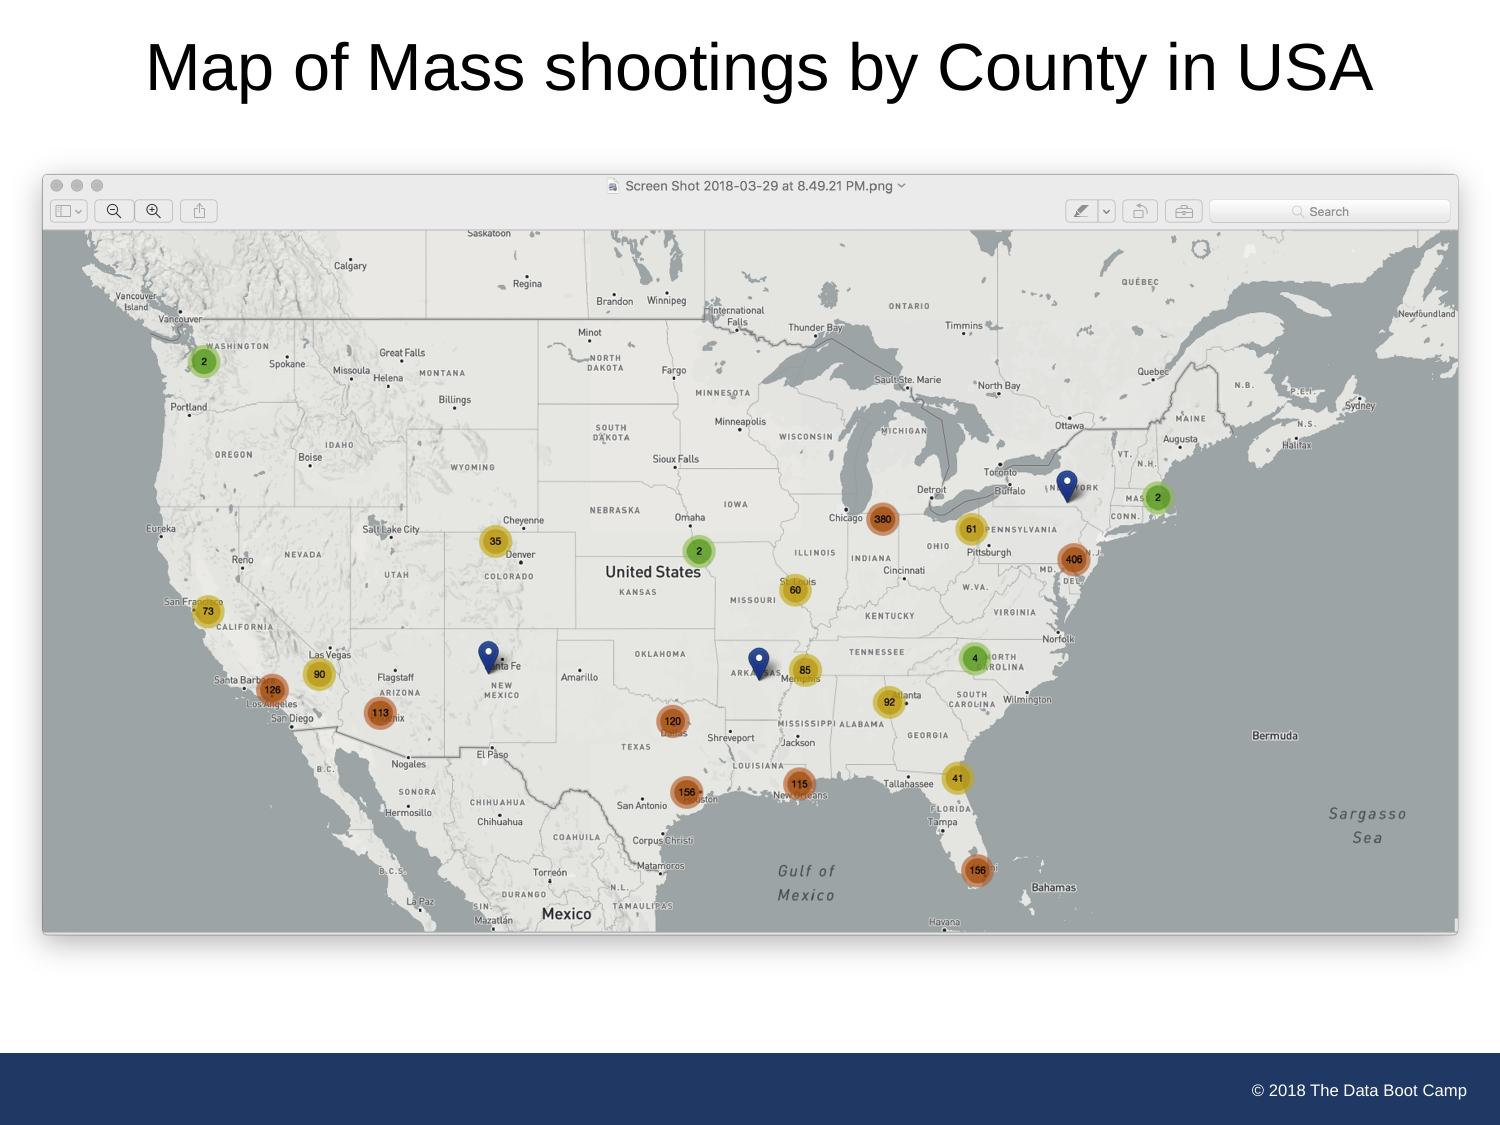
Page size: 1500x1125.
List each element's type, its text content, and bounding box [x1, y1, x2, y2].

picture [0, 140, 1500, 985]
text_box Map of Mass shootings by County in USA [25, 24, 1476, 138]
